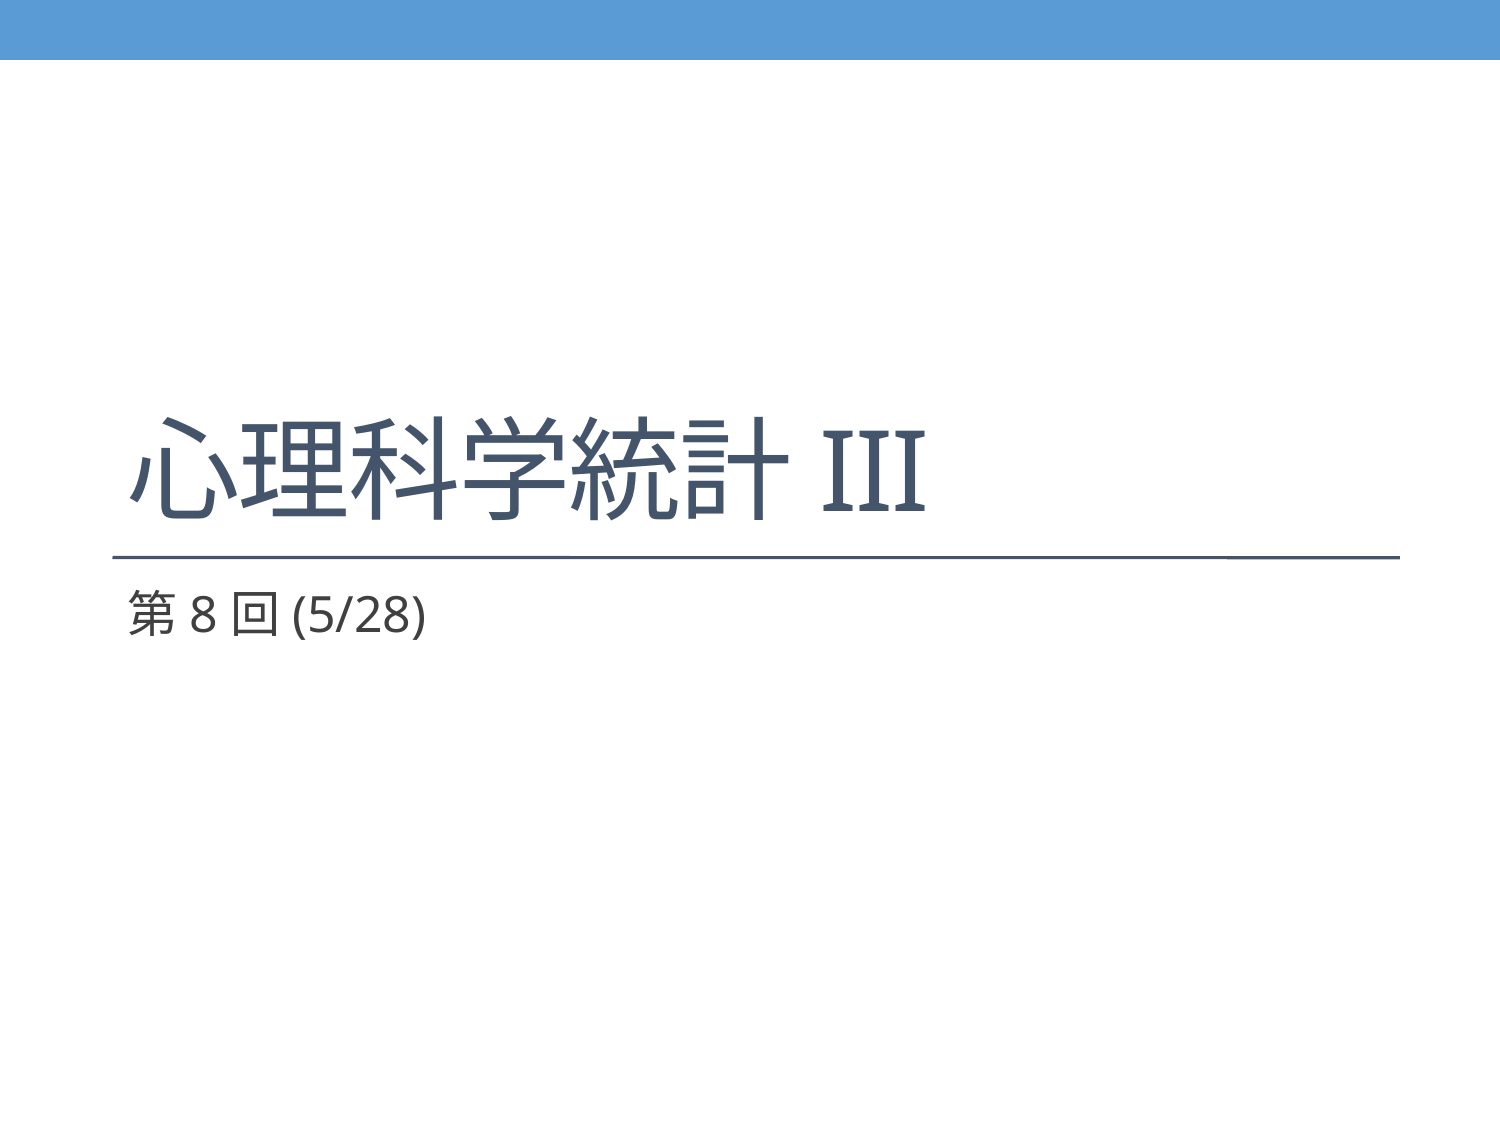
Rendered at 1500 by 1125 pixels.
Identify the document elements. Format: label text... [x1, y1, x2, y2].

title 心理科学統計III [112, 224, 1400, 542]
subtitle 第8回(5/28) [112, 575, 1163, 863]
